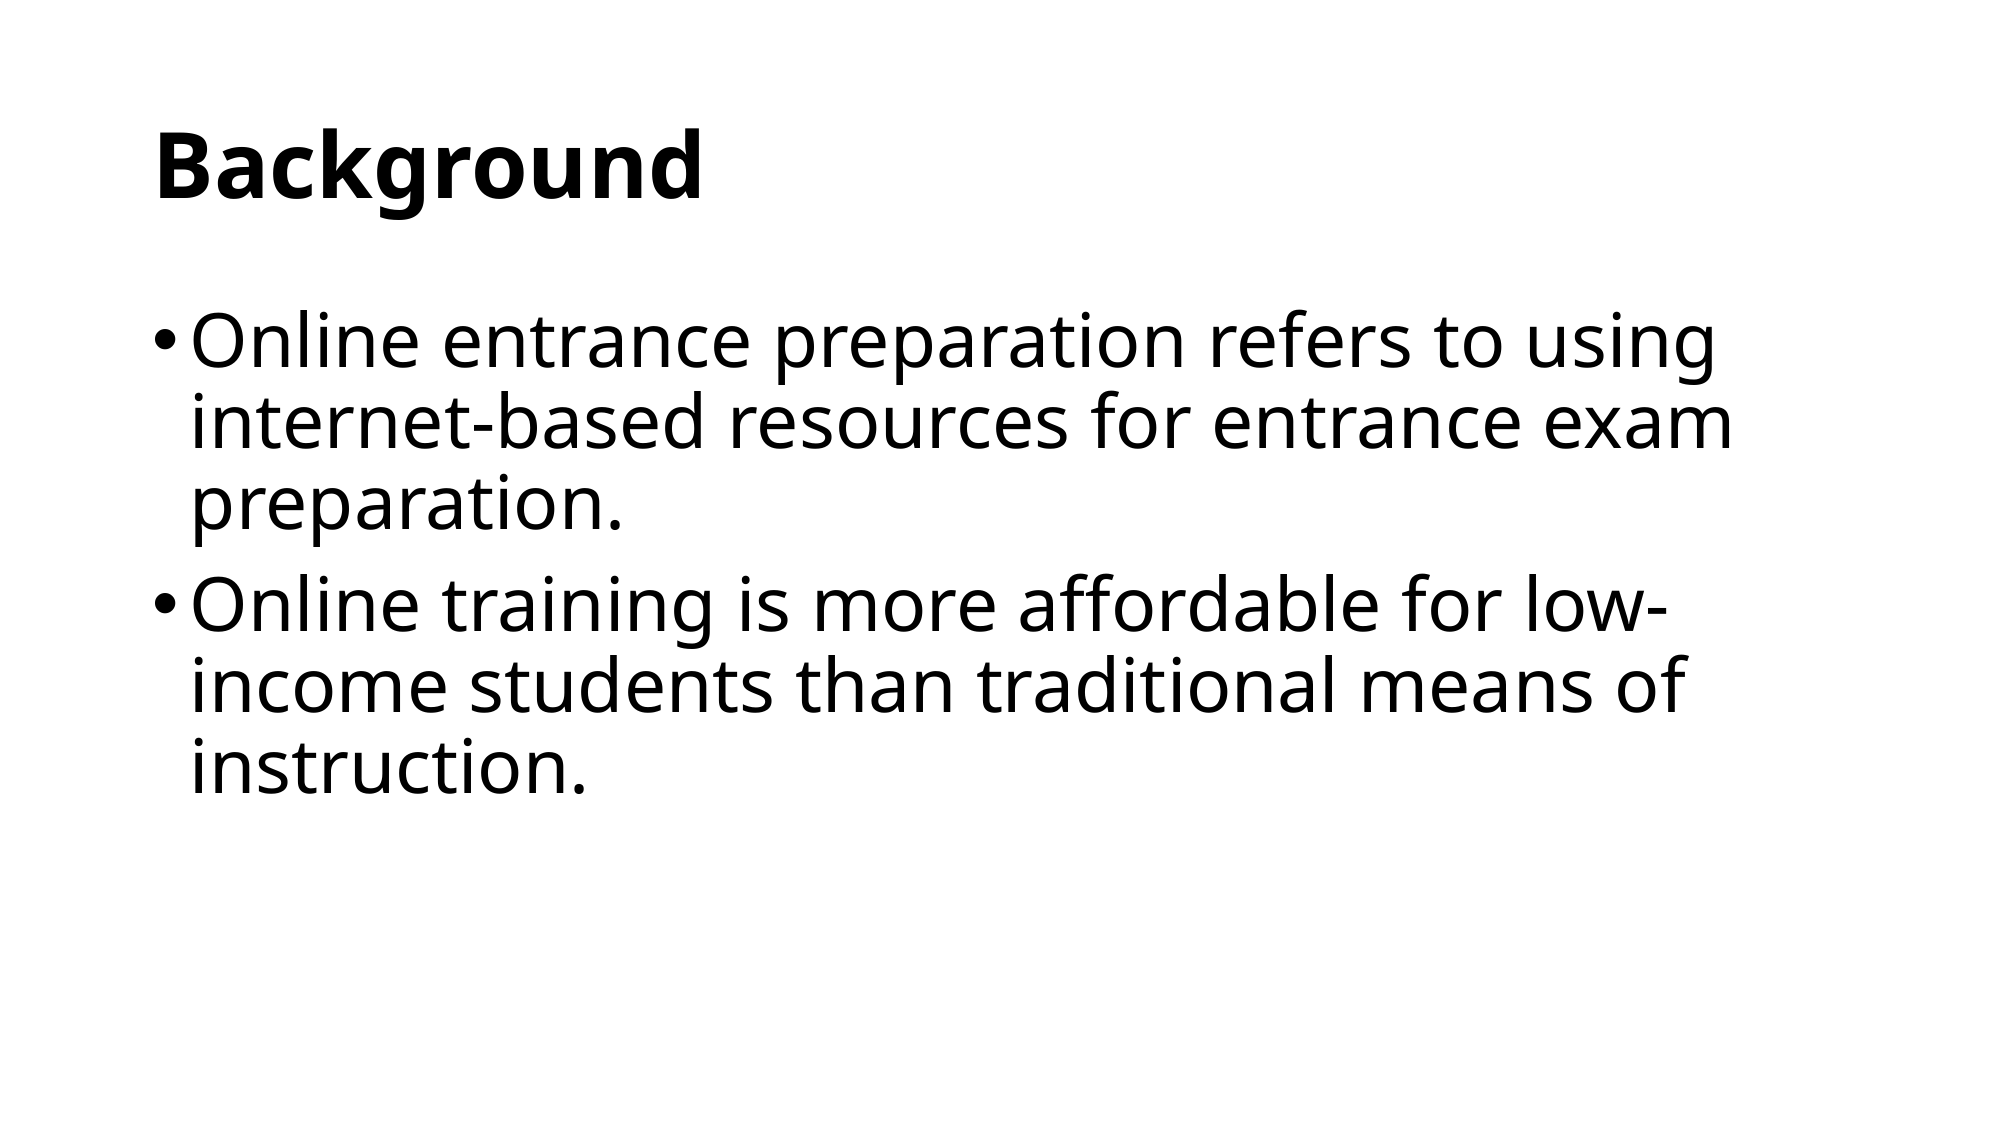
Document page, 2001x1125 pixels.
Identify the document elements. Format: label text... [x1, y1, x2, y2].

title Background [137, 59, 1863, 278]
list Online entrance preparation refers to using internet-based resources for entrance exam preparation. Online training is more affordable for low-income students than traditional means of instruction. [137, 295, 1863, 830]
